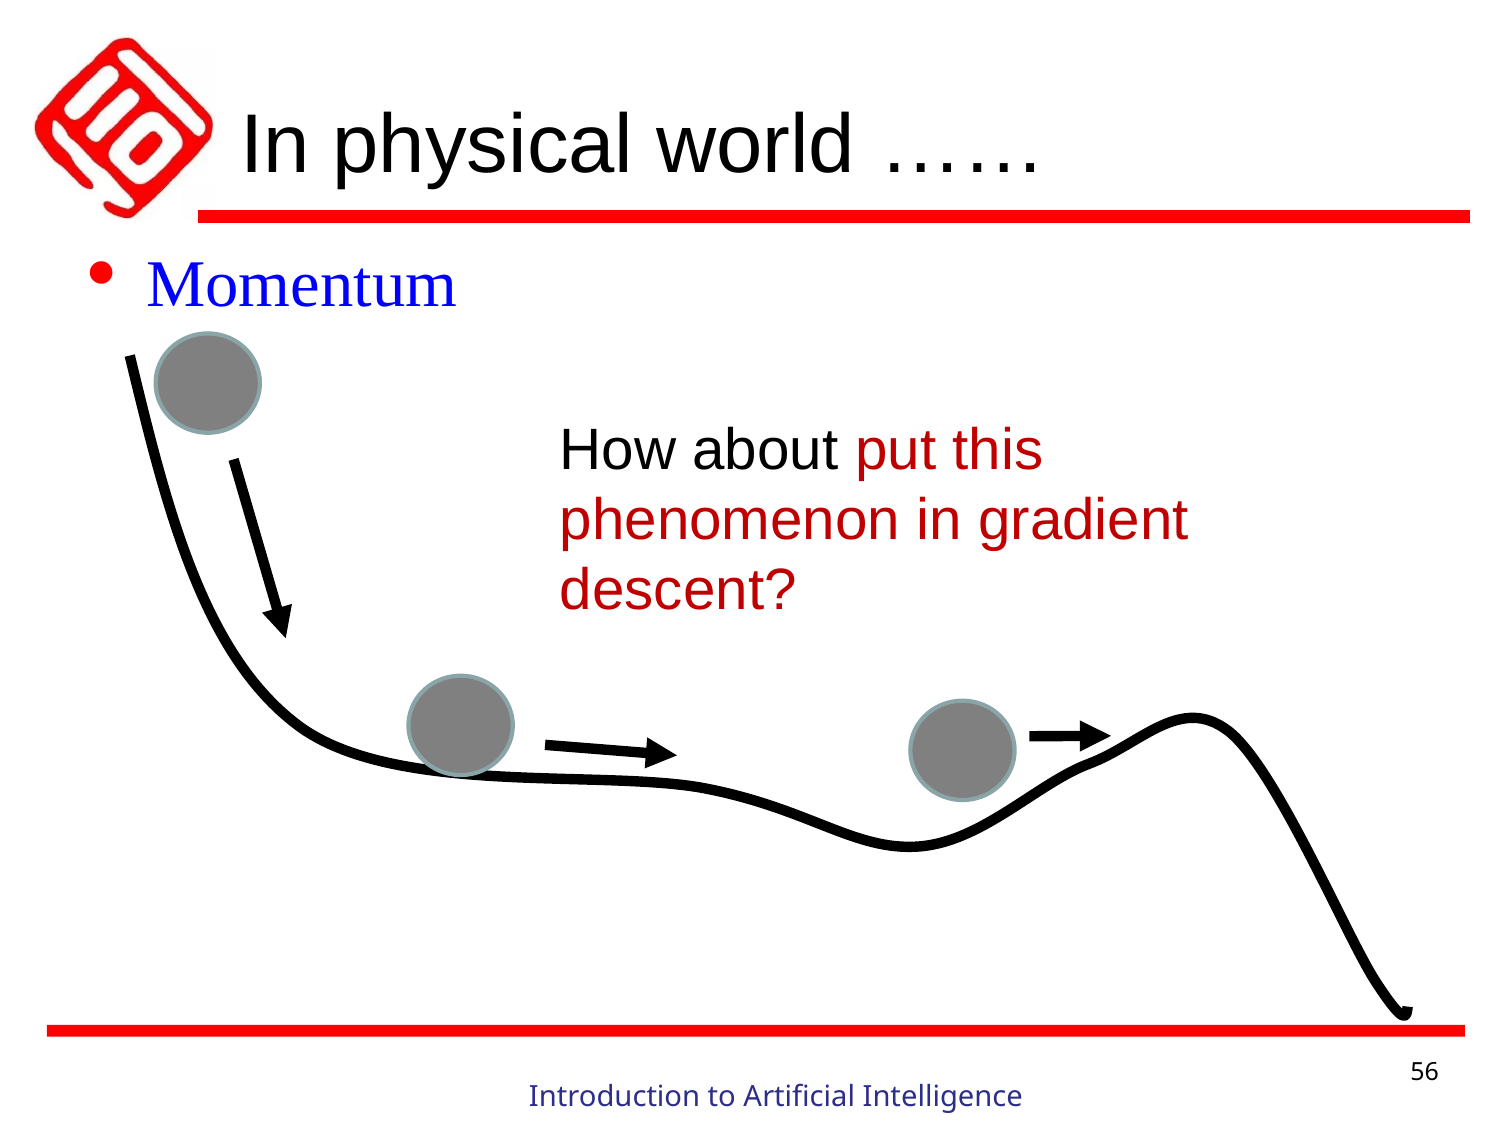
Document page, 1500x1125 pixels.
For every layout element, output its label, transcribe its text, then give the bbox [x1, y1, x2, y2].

text_box [406, 673, 515, 778]
picture [31, 34, 216, 221]
text_box [908, 698, 1017, 803]
text_box 56 [1288, 1047, 1454, 1084]
text_box How about put this phenomenon in gradient descent? [545, 403, 1384, 629]
title In physical world …… [225, 45, 1425, 232]
text_box [153, 331, 262, 435]
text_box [544, 744, 678, 756]
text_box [233, 459, 286, 639]
list Momentum [75, 232, 1432, 943]
text_box [127, 355, 1410, 1018]
text_box Introduction to Artificial Intelligence [456, 1069, 1096, 1125]
